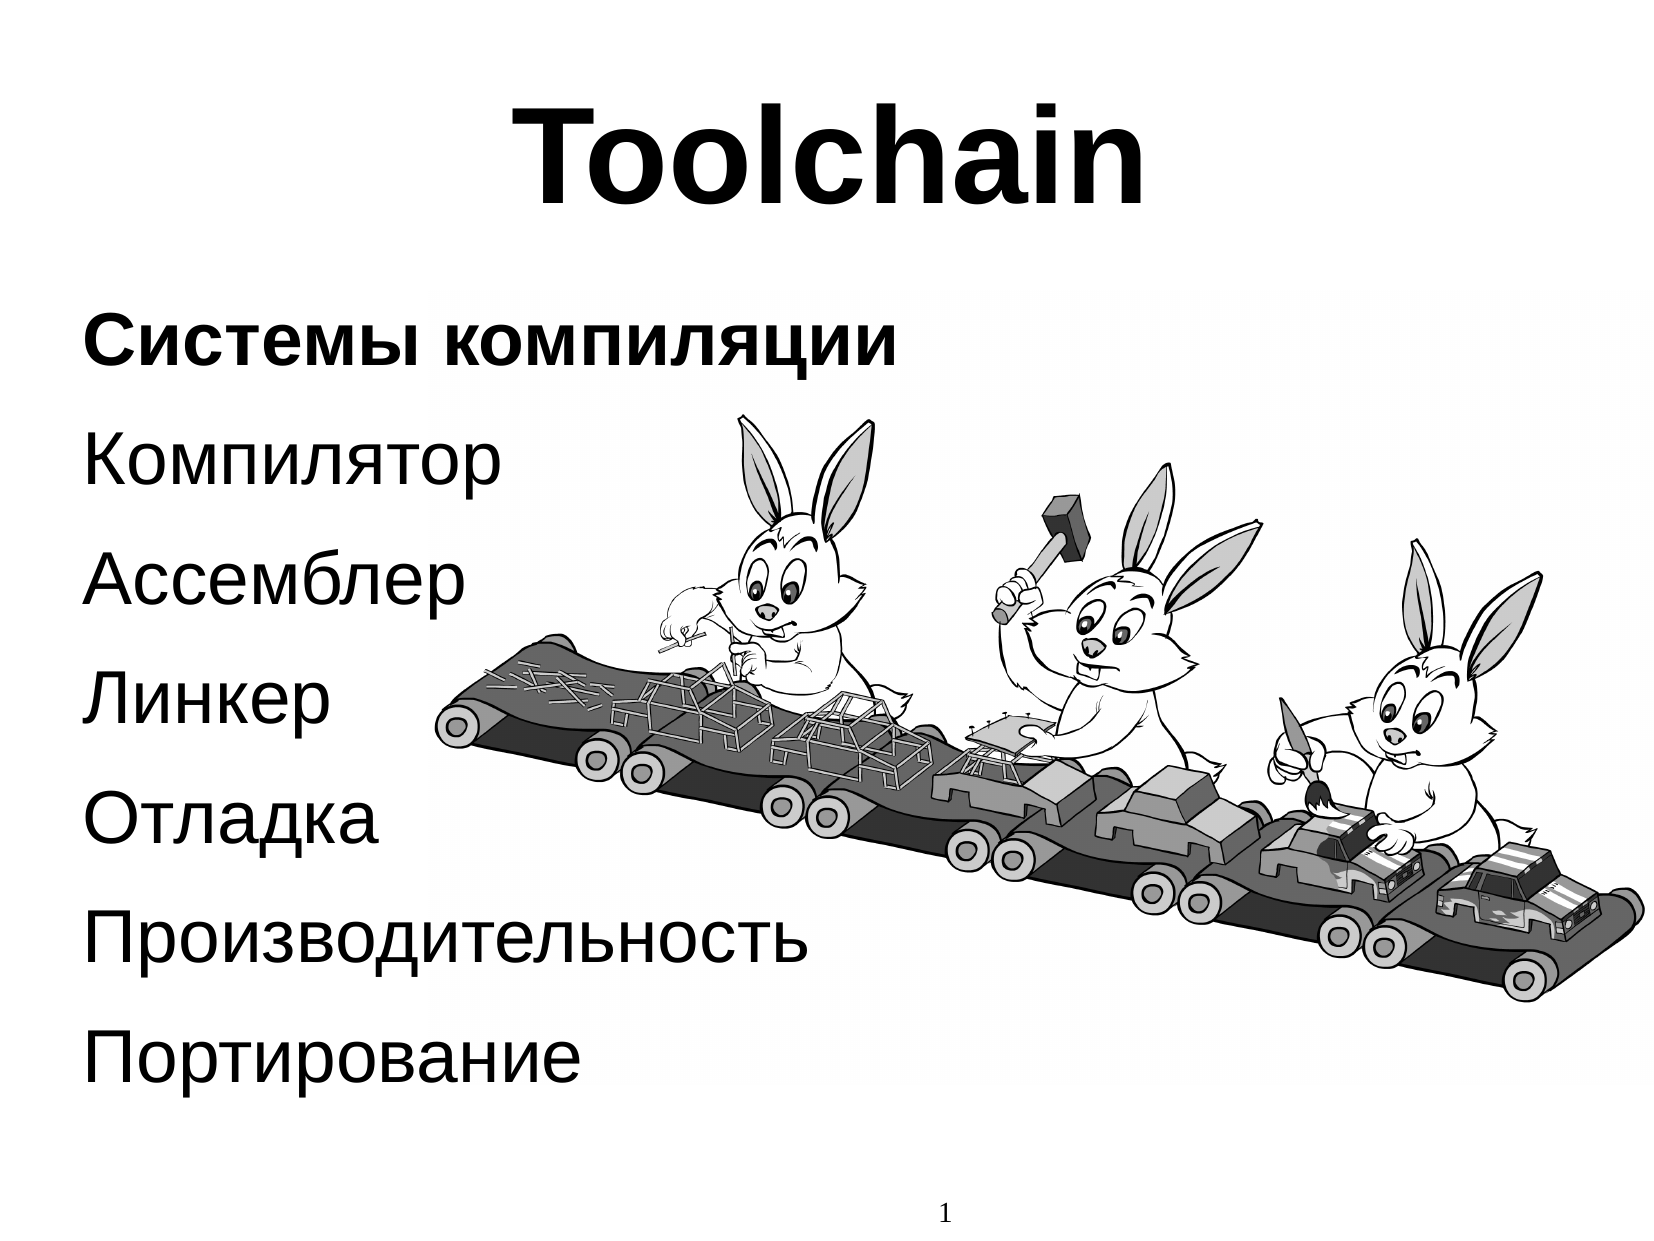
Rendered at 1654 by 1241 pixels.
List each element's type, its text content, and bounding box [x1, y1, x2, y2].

title Toolchain [86, 45, 1575, 253]
picture [428, 290, 1654, 1085]
list Системы компиляции Компилятор Ассемблер Линкер Отладка Производительность Портирование [82, 290, 428, 1050]
slide_number 1 [567, 1193, 953, 1241]
